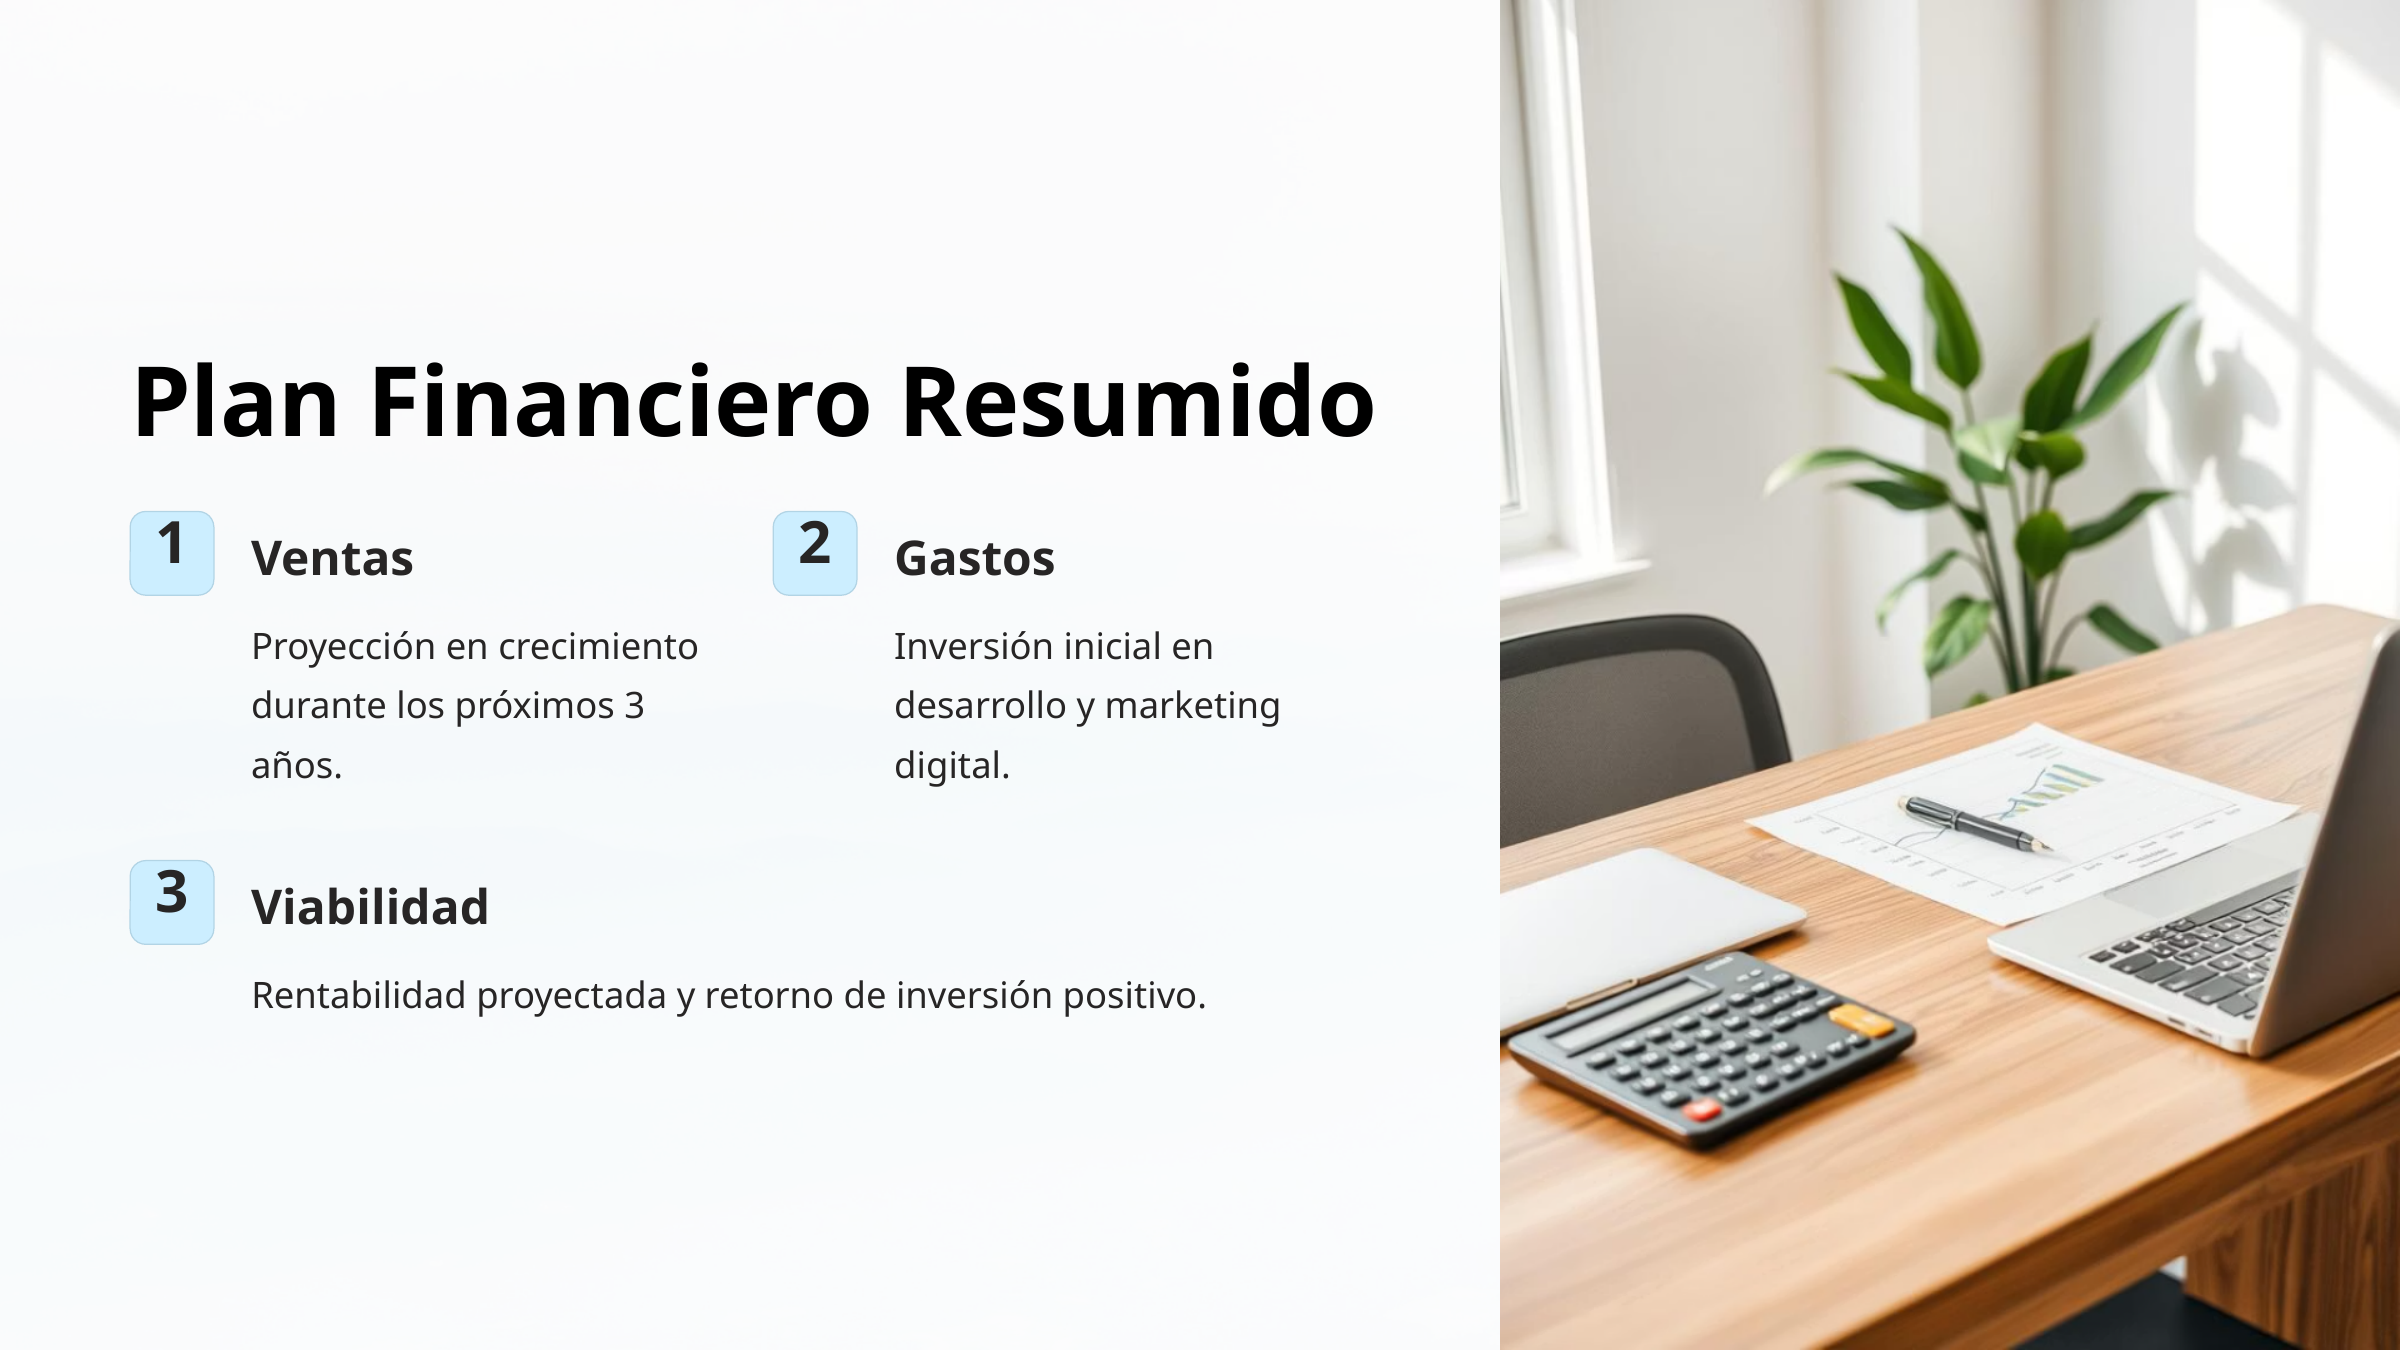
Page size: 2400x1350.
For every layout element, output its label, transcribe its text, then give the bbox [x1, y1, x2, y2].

text_box Rentabilidad proyectada y retorno de inversión positivo. [251, 956, 1370, 1017]
text_box Ventas [251, 524, 727, 586]
text_box [130, 860, 214, 945]
text_box Inversión inicial en desarrollo y marketing digital. [894, 607, 1370, 787]
text_box Gastos [894, 524, 1370, 586]
text_box 2 [785, 516, 845, 590]
text_box [130, 511, 214, 596]
text_box Plan Financiero Resumido [130, 333, 1317, 456]
picture [1499, 0, 2400, 1350]
text_box [773, 511, 857, 596]
text_box 3 [142, 865, 202, 940]
text_box Proyección en crecimiento durante los próximos 3 años. [251, 607, 727, 787]
text_box 1 [142, 516, 202, 590]
text_box Viabilidad [251, 873, 740, 935]
